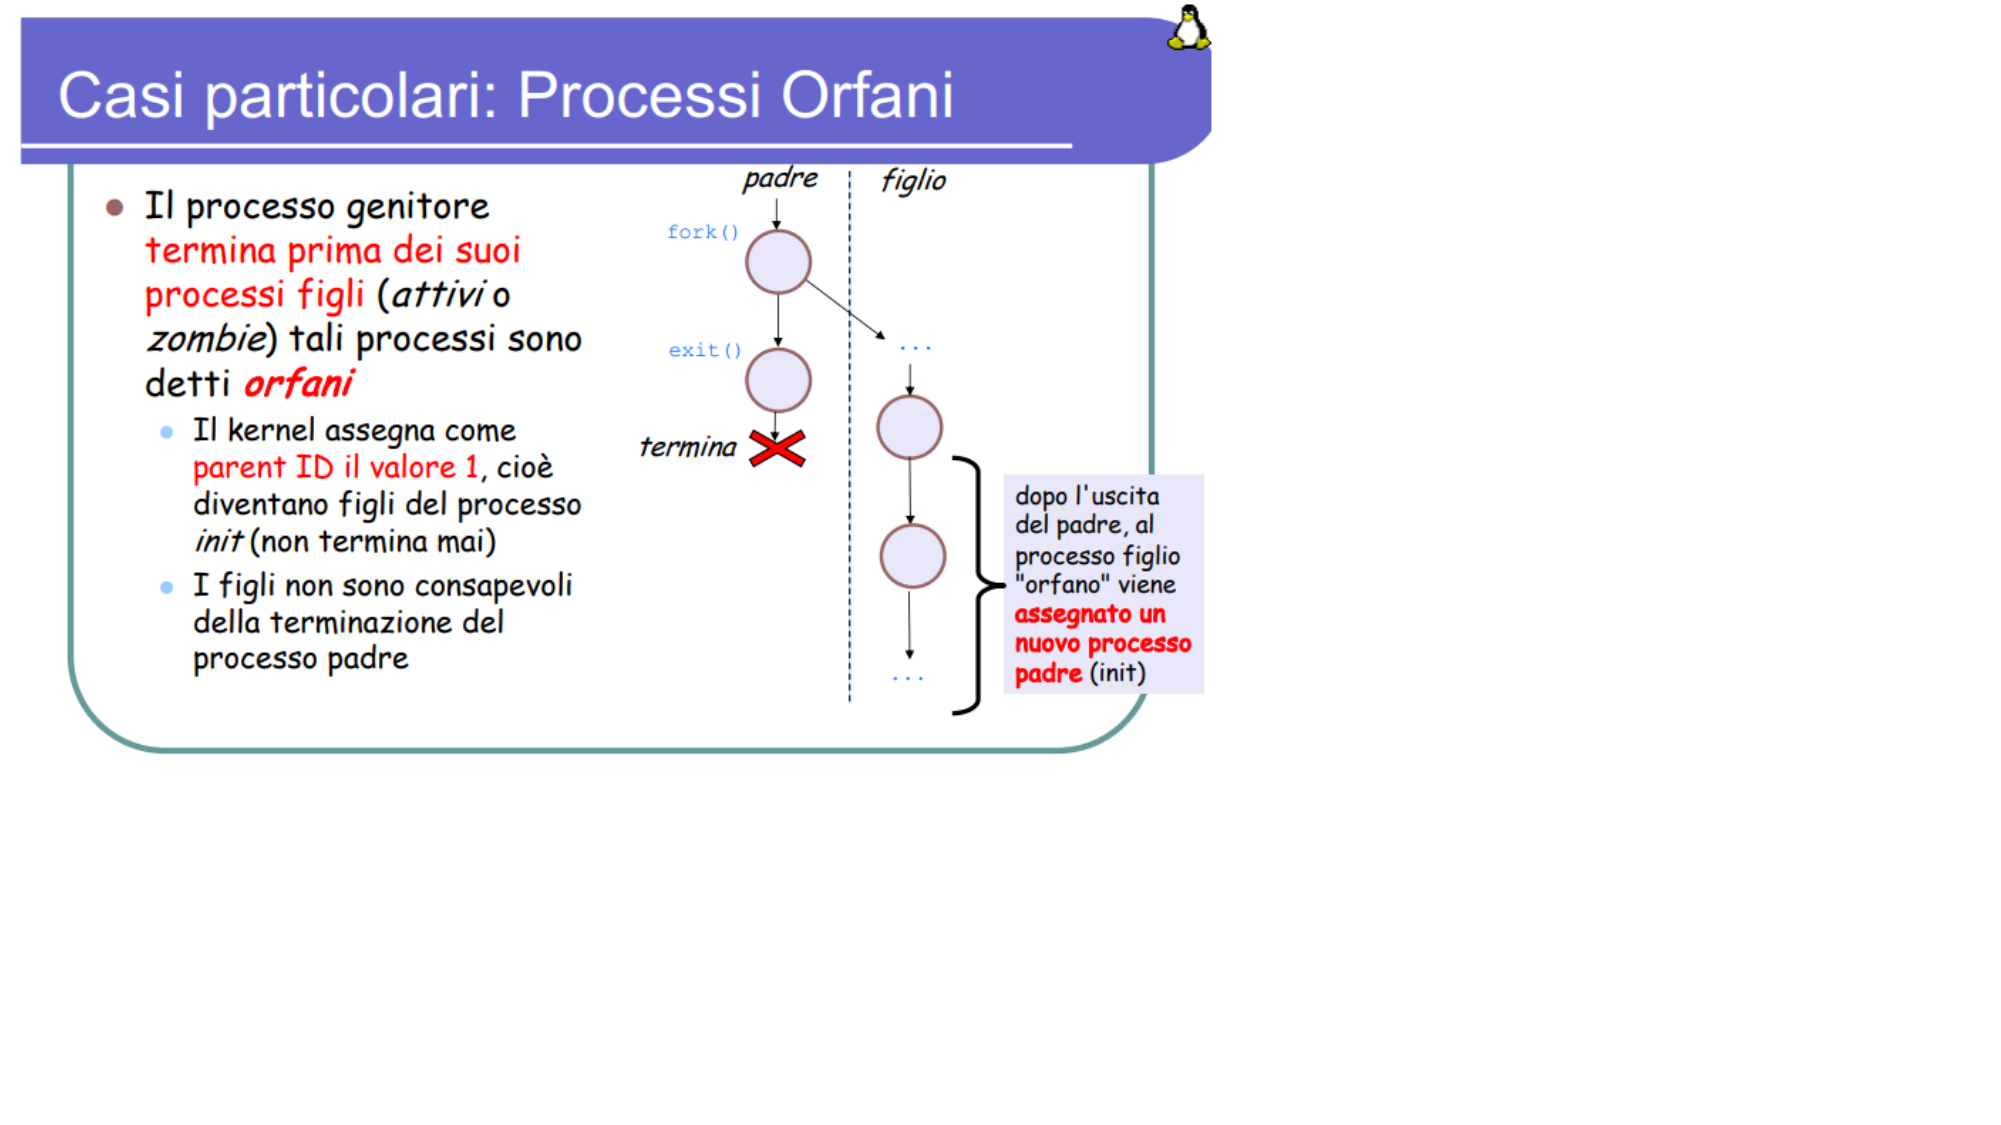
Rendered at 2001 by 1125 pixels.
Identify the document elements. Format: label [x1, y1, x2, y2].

picture [11, 0, 1223, 761]
